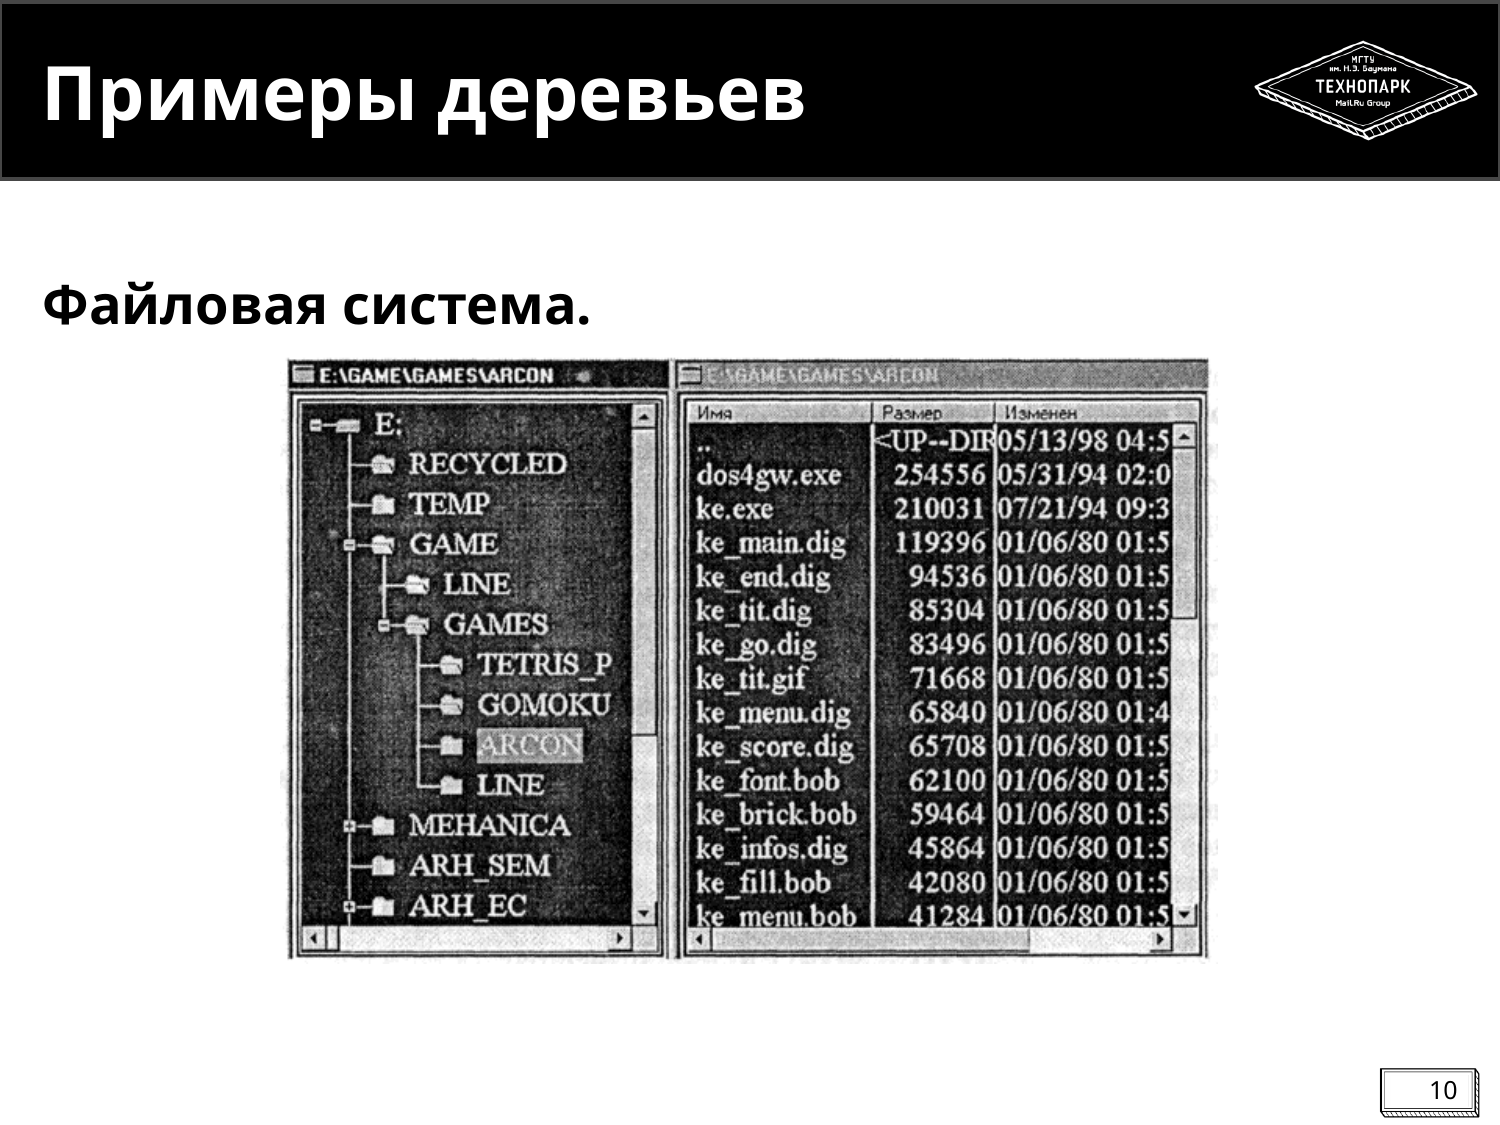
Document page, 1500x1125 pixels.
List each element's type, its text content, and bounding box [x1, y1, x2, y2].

list Файловая система. [27, 262, 1475, 1050]
picture [1366, 1060, 1495, 1125]
slide_number 10 [1130, 1069, 1473, 1114]
picture [1250, 19, 1492, 162]
title Примеры деревьев [26, 15, 1250, 166]
picture [279, 355, 1218, 964]
